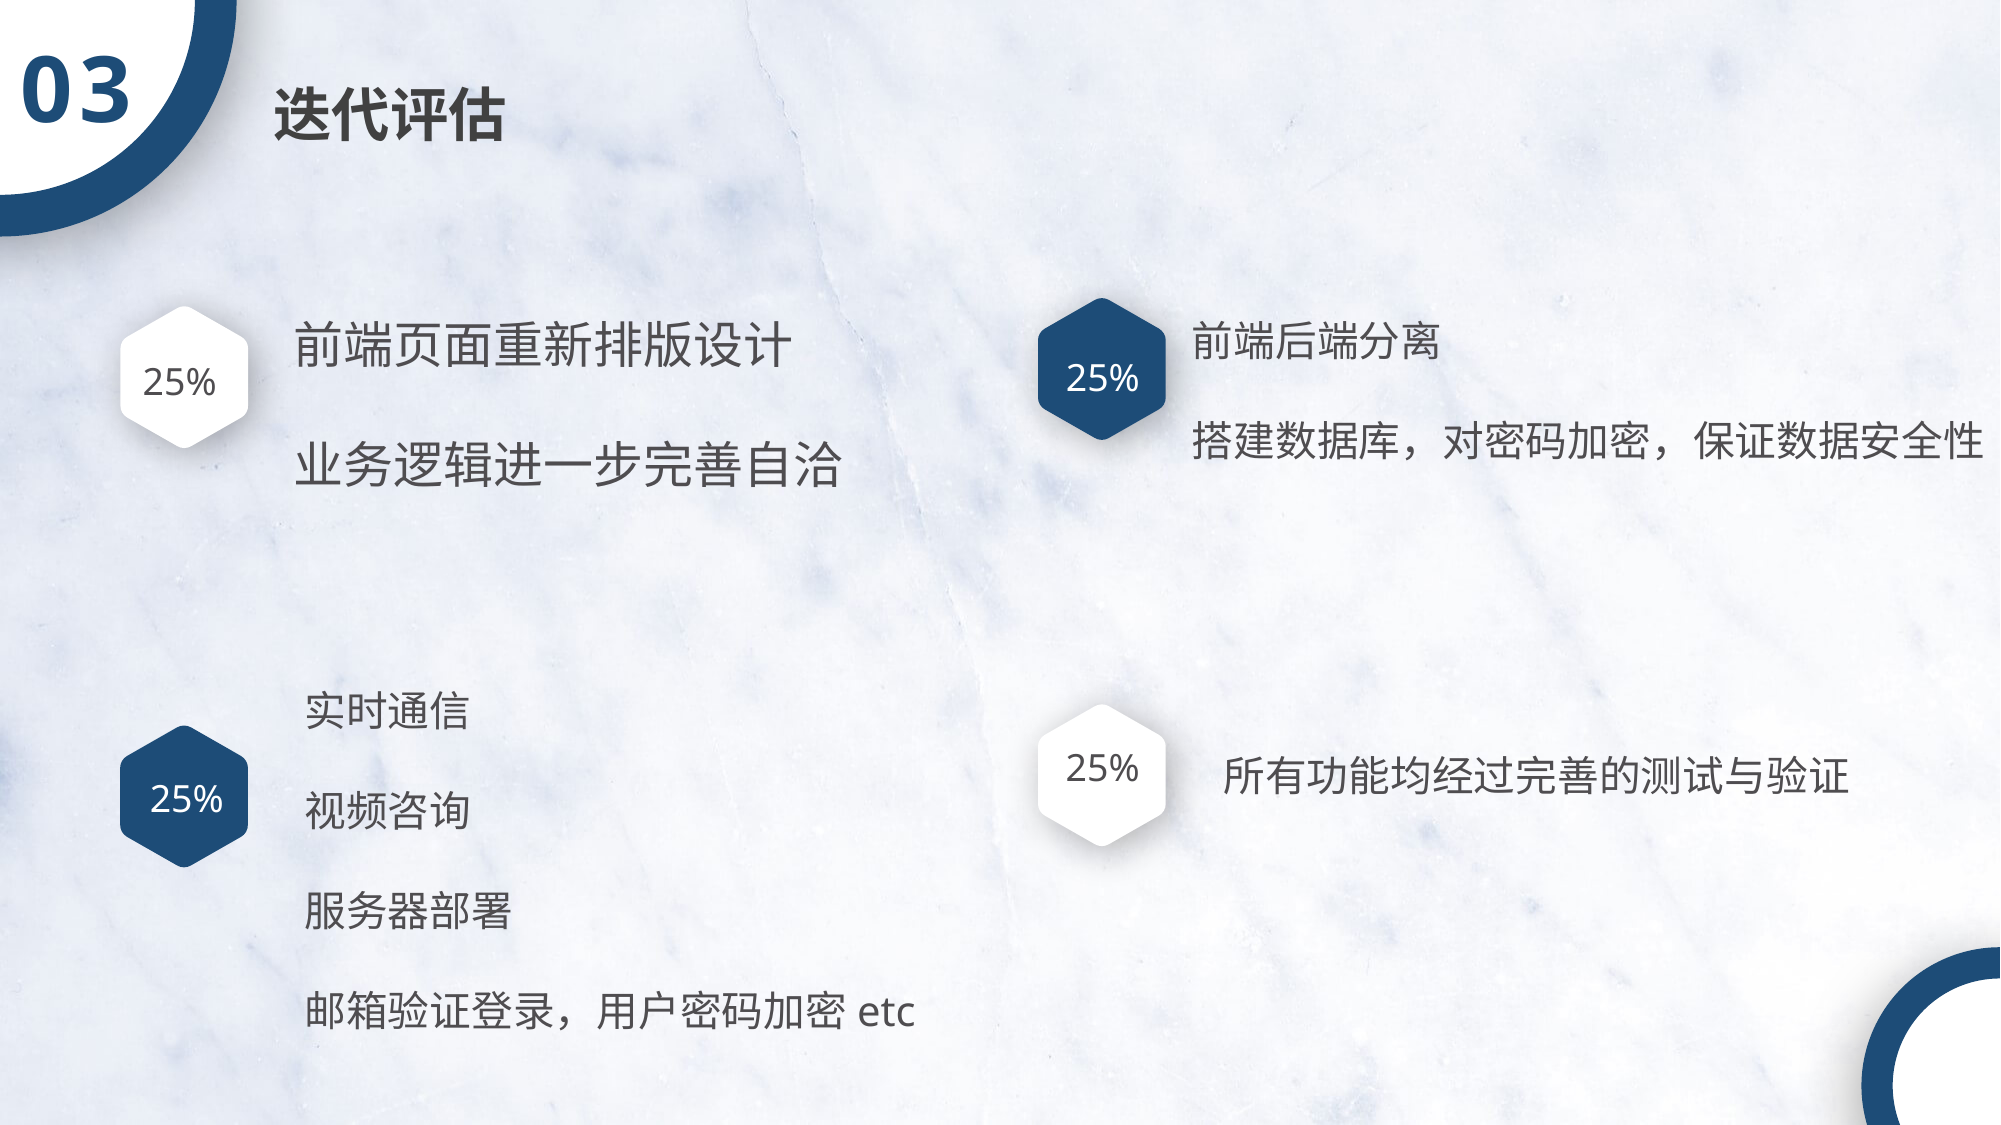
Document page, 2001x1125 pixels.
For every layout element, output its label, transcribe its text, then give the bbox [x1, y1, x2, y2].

text_box 25% [149, 775, 225, 821]
text_box [119, 724, 249, 869]
text_box 所有功能均经过完善的测试与验证 [1223, 758, 1858, 800]
text_box [119, 305, 250, 450]
text_box 25% [142, 358, 226, 404]
text_box [1036, 703, 1167, 848]
text_box 前端页面重新排版设计 业务逻辑进一步完善自洽 [293, 253, 898, 494]
text_box 25% [1065, 743, 1141, 789]
text_box [1036, 297, 1167, 441]
picture [0, 0, 2000, 1125]
text_box [1876, 961, 2000, 1125]
text_box [0, 0, 217, 217]
text_box 前端后端分离 搭建数据库，对密码加密，保证数据安全性 [1191, 264, 2000, 465]
text_box 03 [0, 22, 153, 148]
text_box 迭代评估 [258, 71, 522, 156]
text_box 实时通信 视频咨询 服务器部署 邮箱验证登录，用户密码加密etc [304, 634, 1015, 1035]
text_box 25% [1065, 354, 1141, 400]
